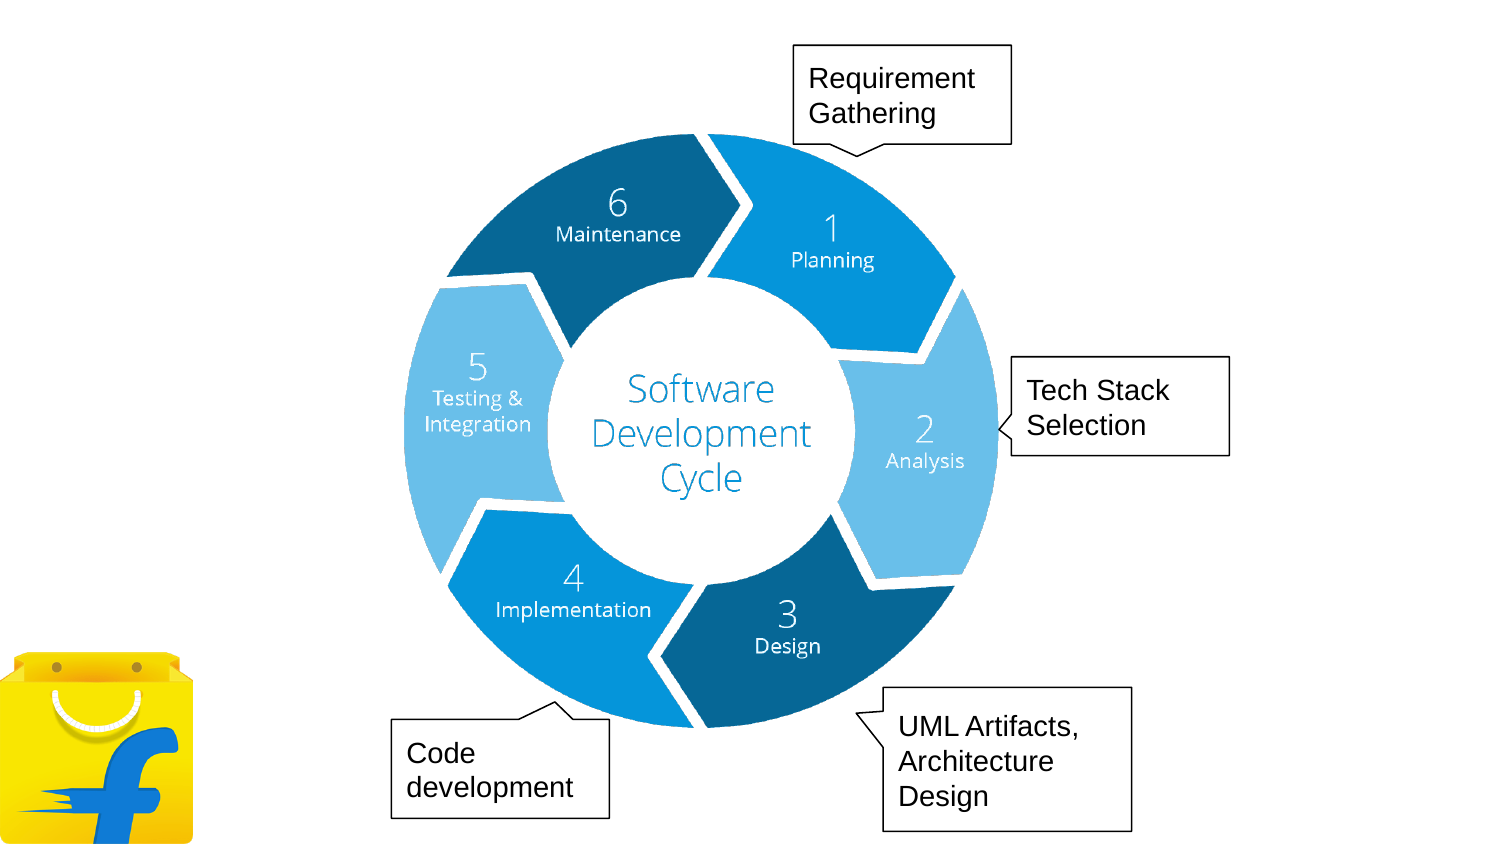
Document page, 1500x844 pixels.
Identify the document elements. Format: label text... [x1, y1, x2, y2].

text_box Code development [391, 790, 610, 819]
picture [349, 78, 1054, 782]
picture [0, 652, 194, 844]
text_box Tech Stack Selection [1059, 356, 1230, 456]
text_box Requirement Gathering [793, 45, 1012, 77]
text_box UML Artifacts, Architecture Design [883, 687, 1132, 832]
